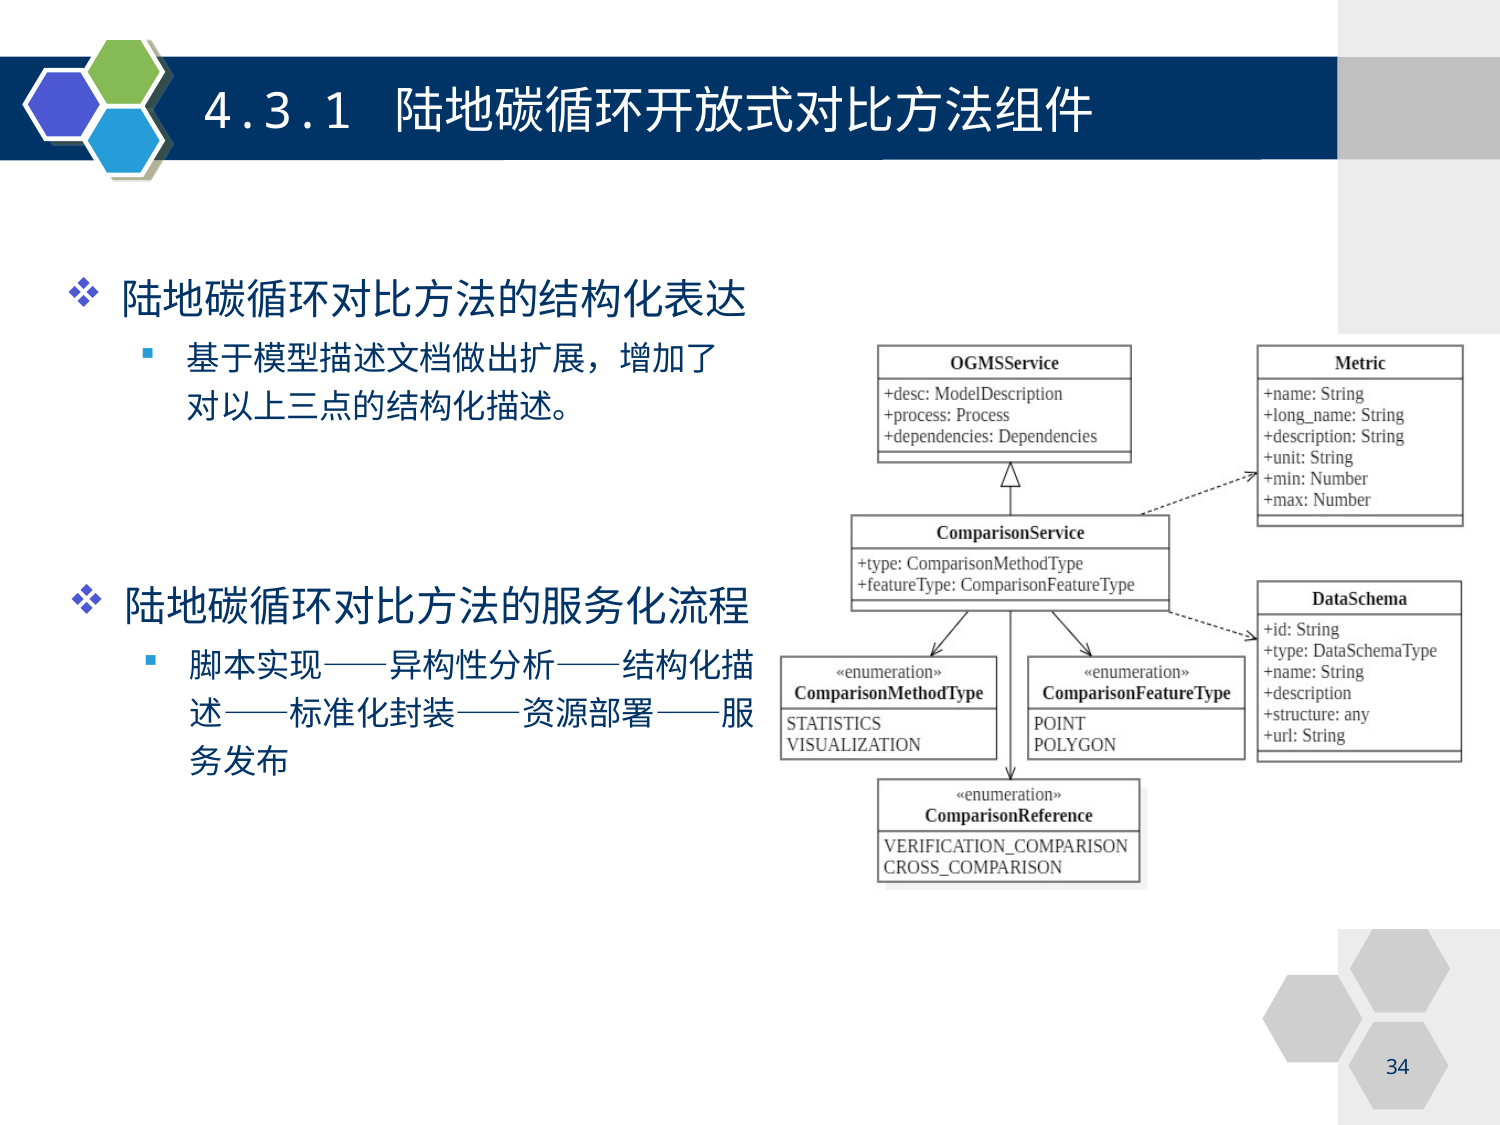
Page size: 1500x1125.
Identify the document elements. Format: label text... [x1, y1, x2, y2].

list 陆地碳循环对比方法的结构化表达 基于模型描述文档做出扩展，增加了对以上三点的结构化描述。 [49, 255, 765, 481]
text_box 陆地碳循环对比方法的服务化流程 脚本实现——异构性分析——结构化描述——标准化封装——资源部署——服务发布 [53, 562, 765, 788]
picture [770, 334, 1500, 929]
text_box 4.3.1 陆地碳循环开放式对比方法组件 [187, 62, 1300, 155]
slide_number 34 [1360, 1045, 1436, 1084]
